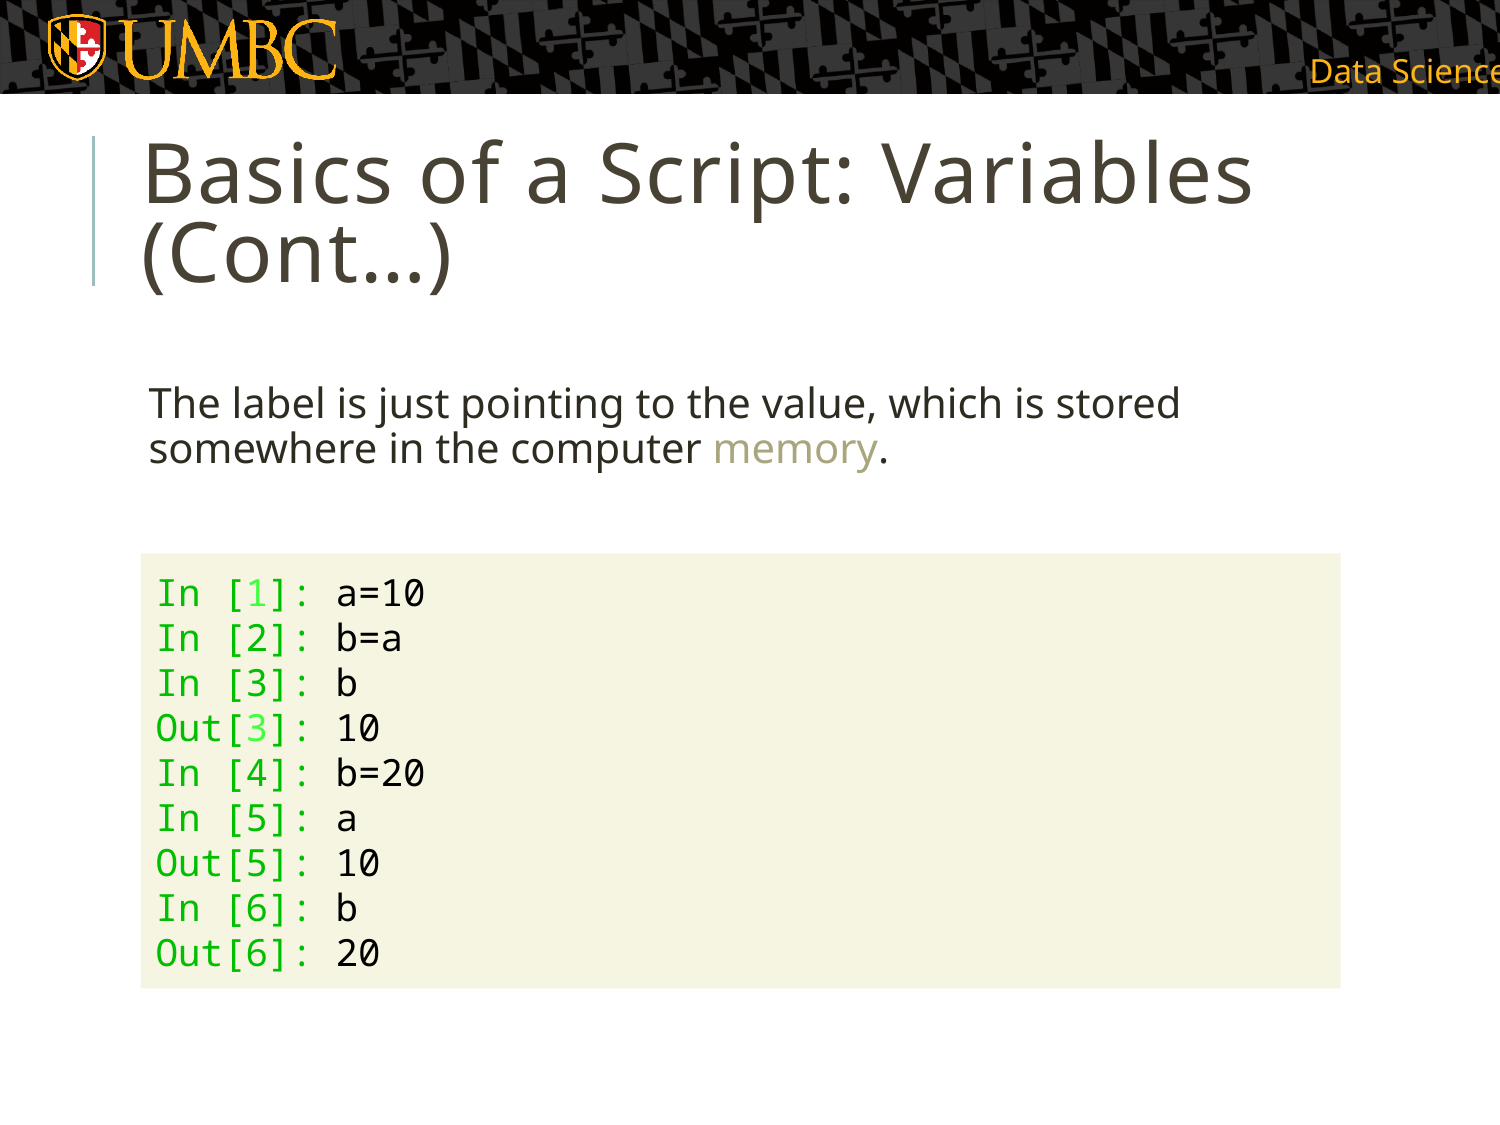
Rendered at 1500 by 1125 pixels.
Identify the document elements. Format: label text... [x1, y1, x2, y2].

text_box In [1]: a=10 In [2]: b=a In [3]: b Out[3]: 10 In [4]: b=20 In [5]: a Out[5]: 10 In [6]: b Out[6]: 20 [140, 553, 1341, 989]
title Basics of a Script: Variables (Cont…) [126, 96, 1322, 342]
picture [0, 0, 1500, 94]
list The label is just pointing to the value, which is stored somewhere in the computer memory. [126, 375, 1322, 1035]
